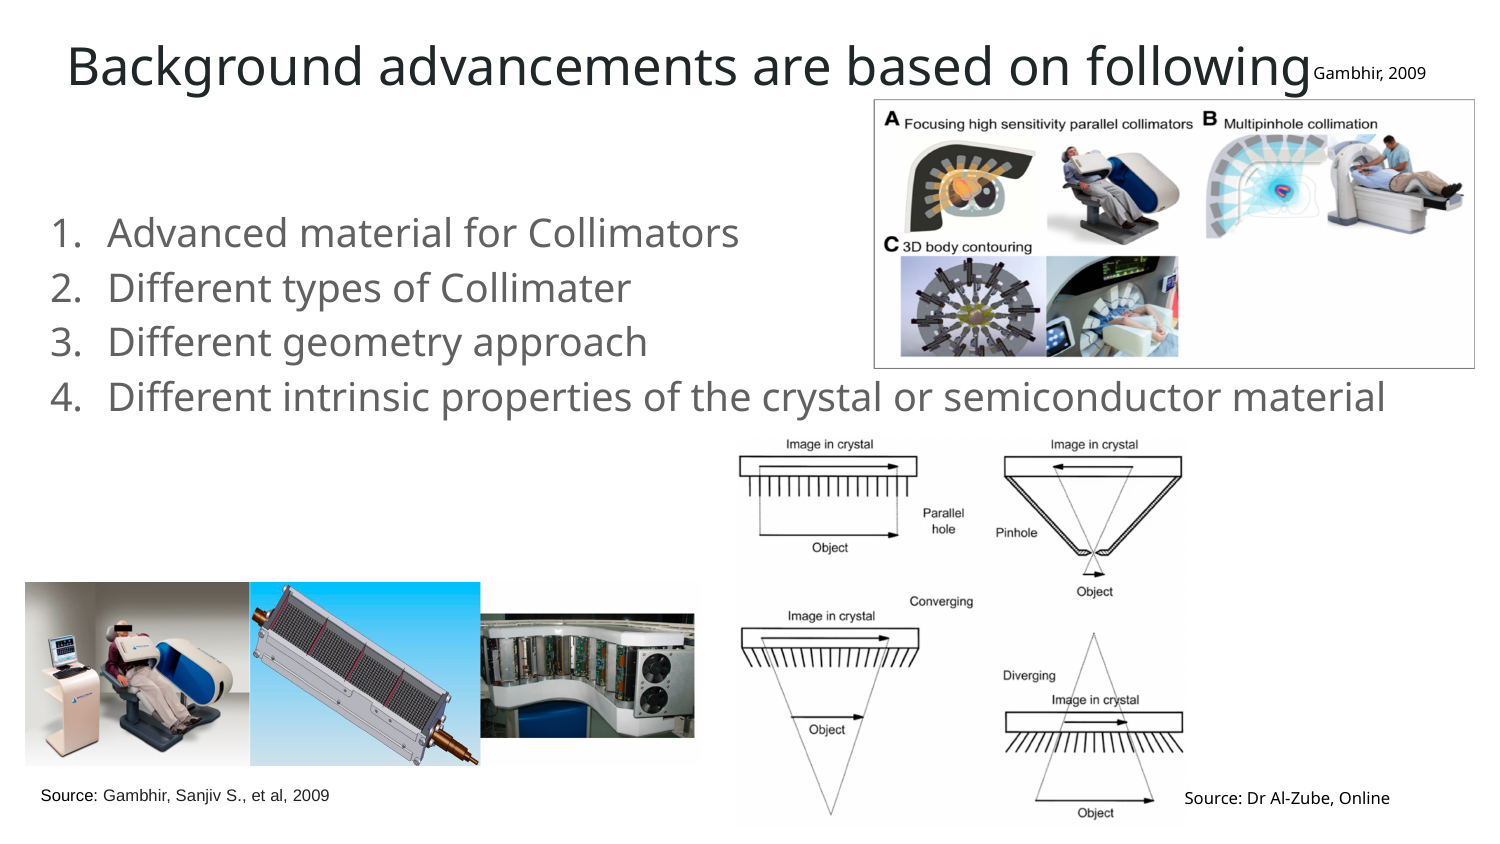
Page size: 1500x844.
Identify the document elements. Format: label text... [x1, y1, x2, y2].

list Advanced material for Collimators Different types of Collimater Different geometry approach Different intrinsic properties of the crystal or semiconductor material [17, 186, 1466, 747]
picture [872, 98, 1475, 371]
title Background advancements are based on following [51, 18, 1449, 112]
picture [737, 435, 1189, 829]
picture [25, 581, 702, 766]
text_box Source: Gambhir, Sanjiv S., et al, 2009 [25, 777, 540, 813]
text_box Spectrum Dynamics - SPECT, Gambhir 2009 [51, 773, 701, 844]
text_box Source: Dr Al-Zube, Online [1193, 777, 1420, 818]
text_box Gambhir, 2009 [1298, 47, 1475, 94]
